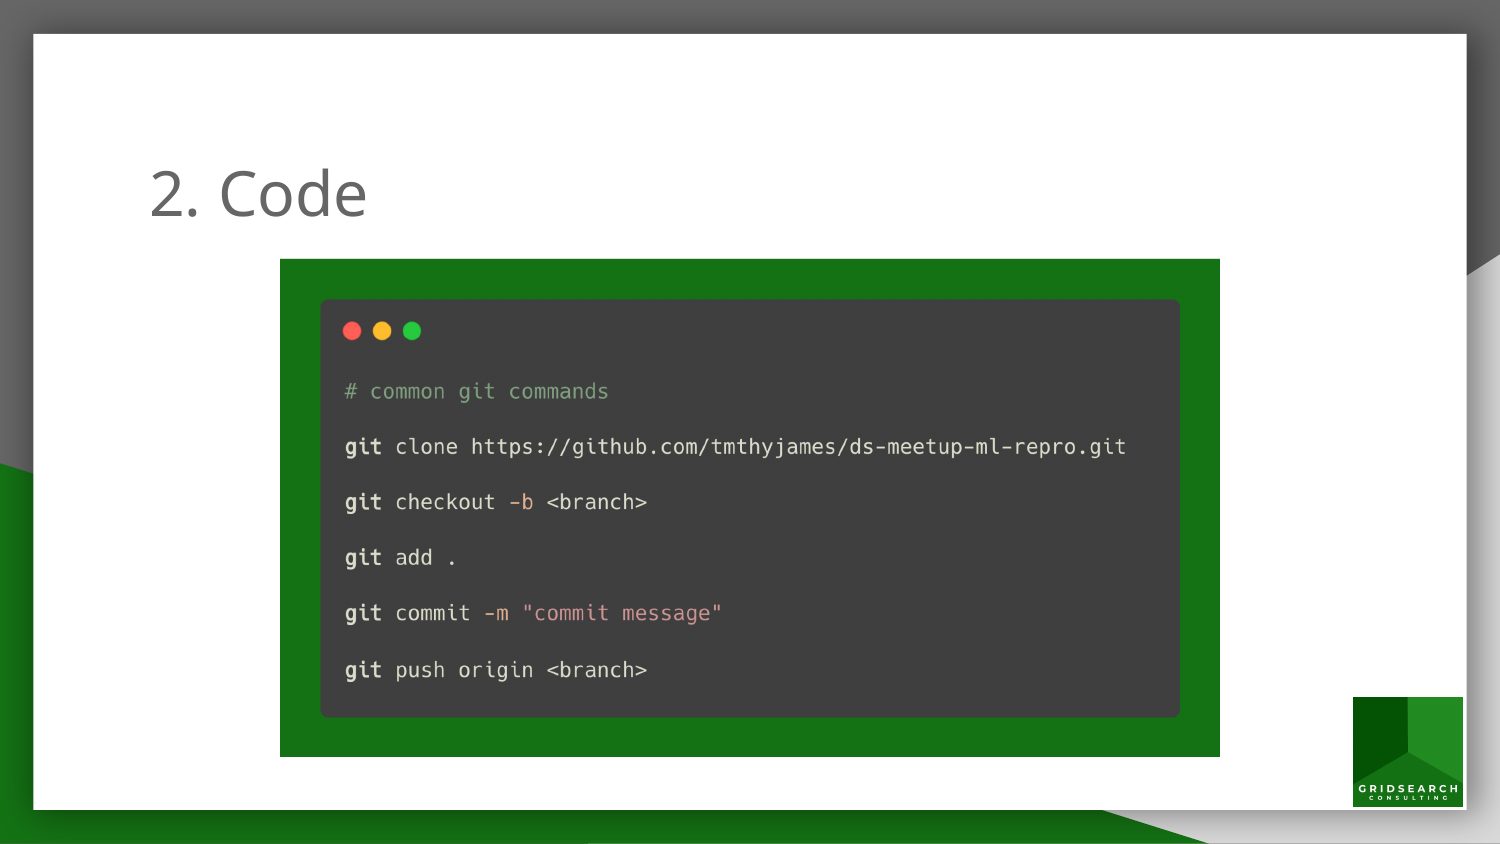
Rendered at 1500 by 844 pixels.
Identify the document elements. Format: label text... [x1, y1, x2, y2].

picture [279, 258, 1221, 758]
picture [1353, 696, 1463, 807]
title 2. Code [134, 138, 1366, 296]
